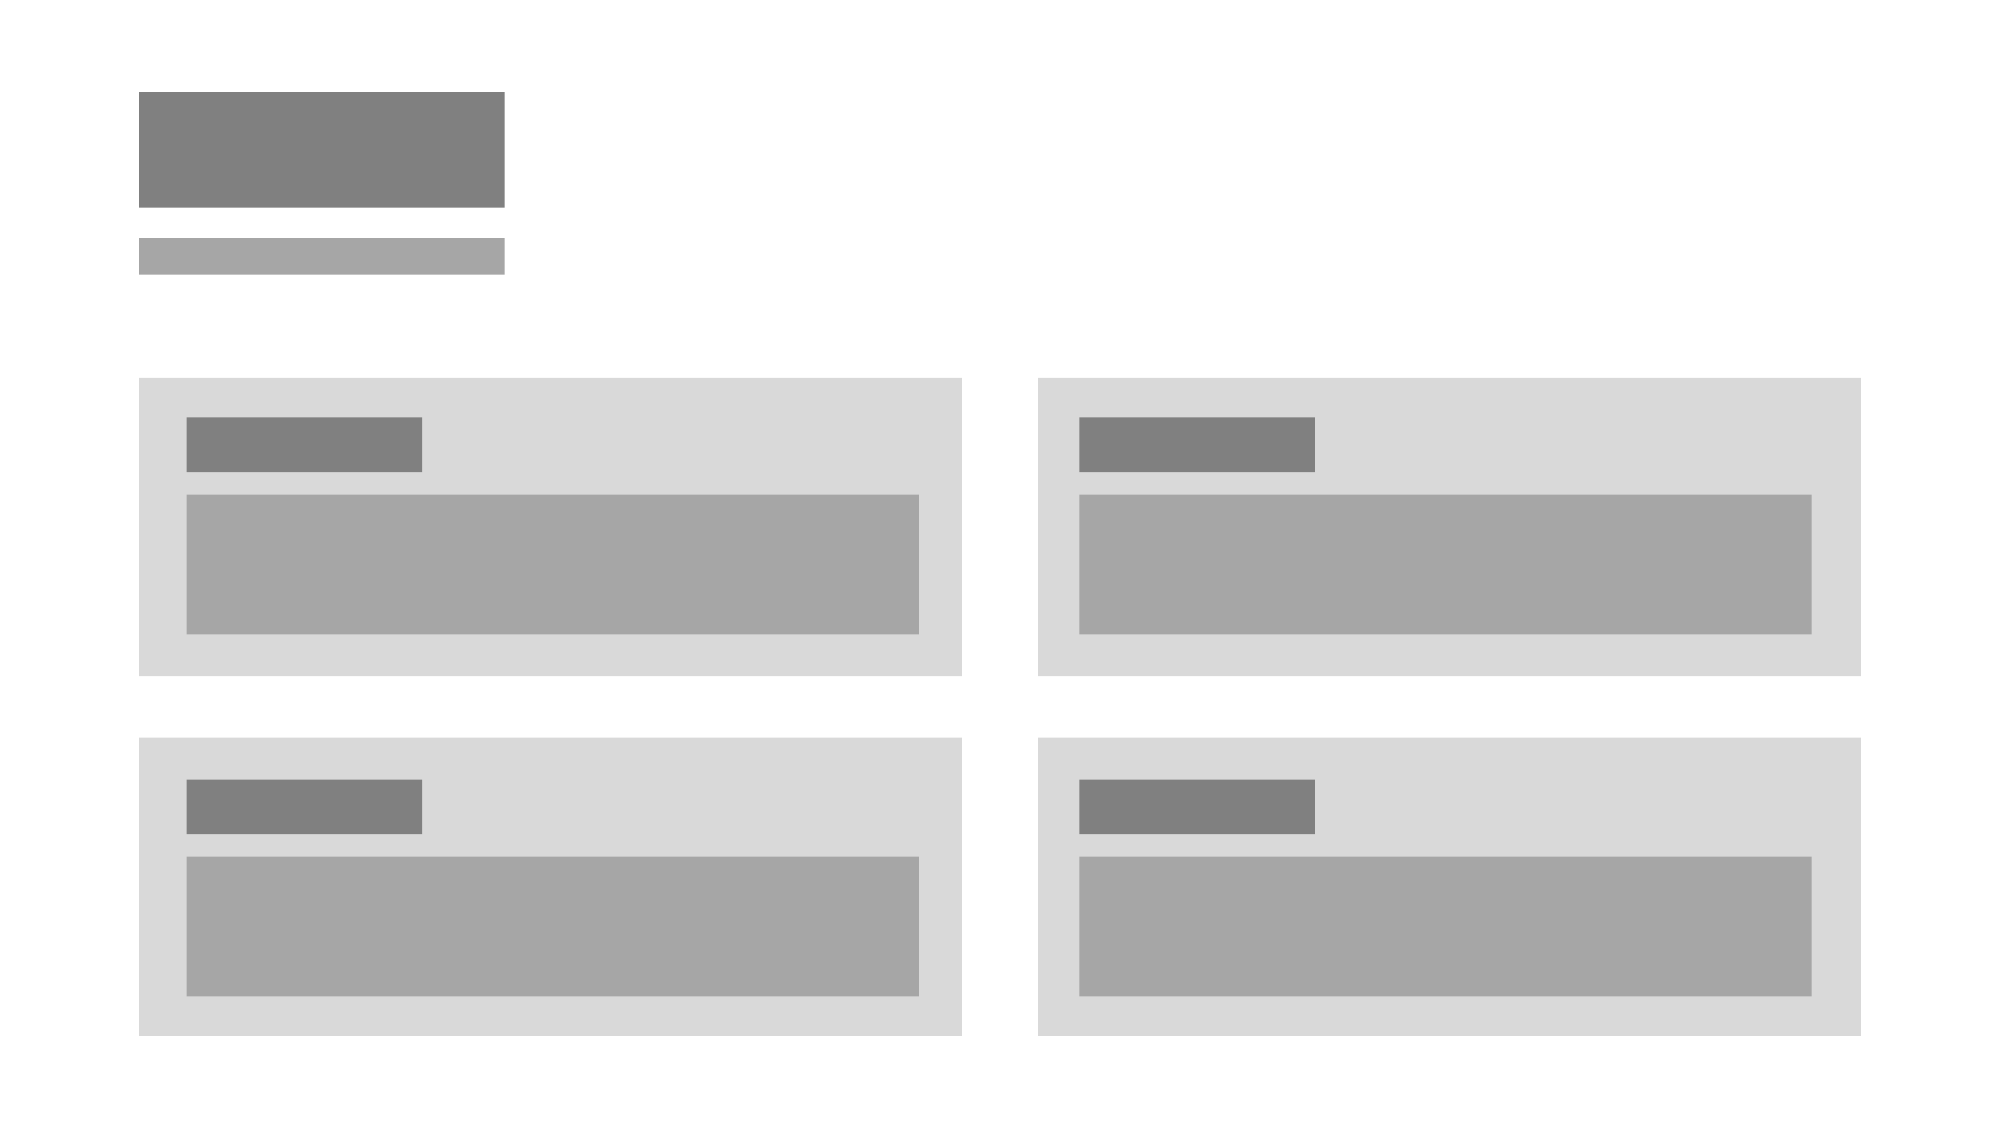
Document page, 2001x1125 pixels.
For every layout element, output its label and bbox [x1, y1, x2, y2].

text_box [186, 493, 920, 635]
text_box [186, 778, 423, 835]
text_box [1078, 778, 1316, 835]
text_box [1037, 377, 1862, 677]
text_box [138, 237, 506, 276]
text_box [186, 856, 920, 997]
text_box [186, 416, 423, 473]
text_box [1078, 493, 1813, 635]
text_box [138, 377, 963, 677]
text_box [1037, 737, 1862, 1037]
text_box [1078, 856, 1813, 997]
text_box [1078, 416, 1316, 473]
text_box [138, 91, 506, 209]
text_box [138, 737, 963, 1037]
